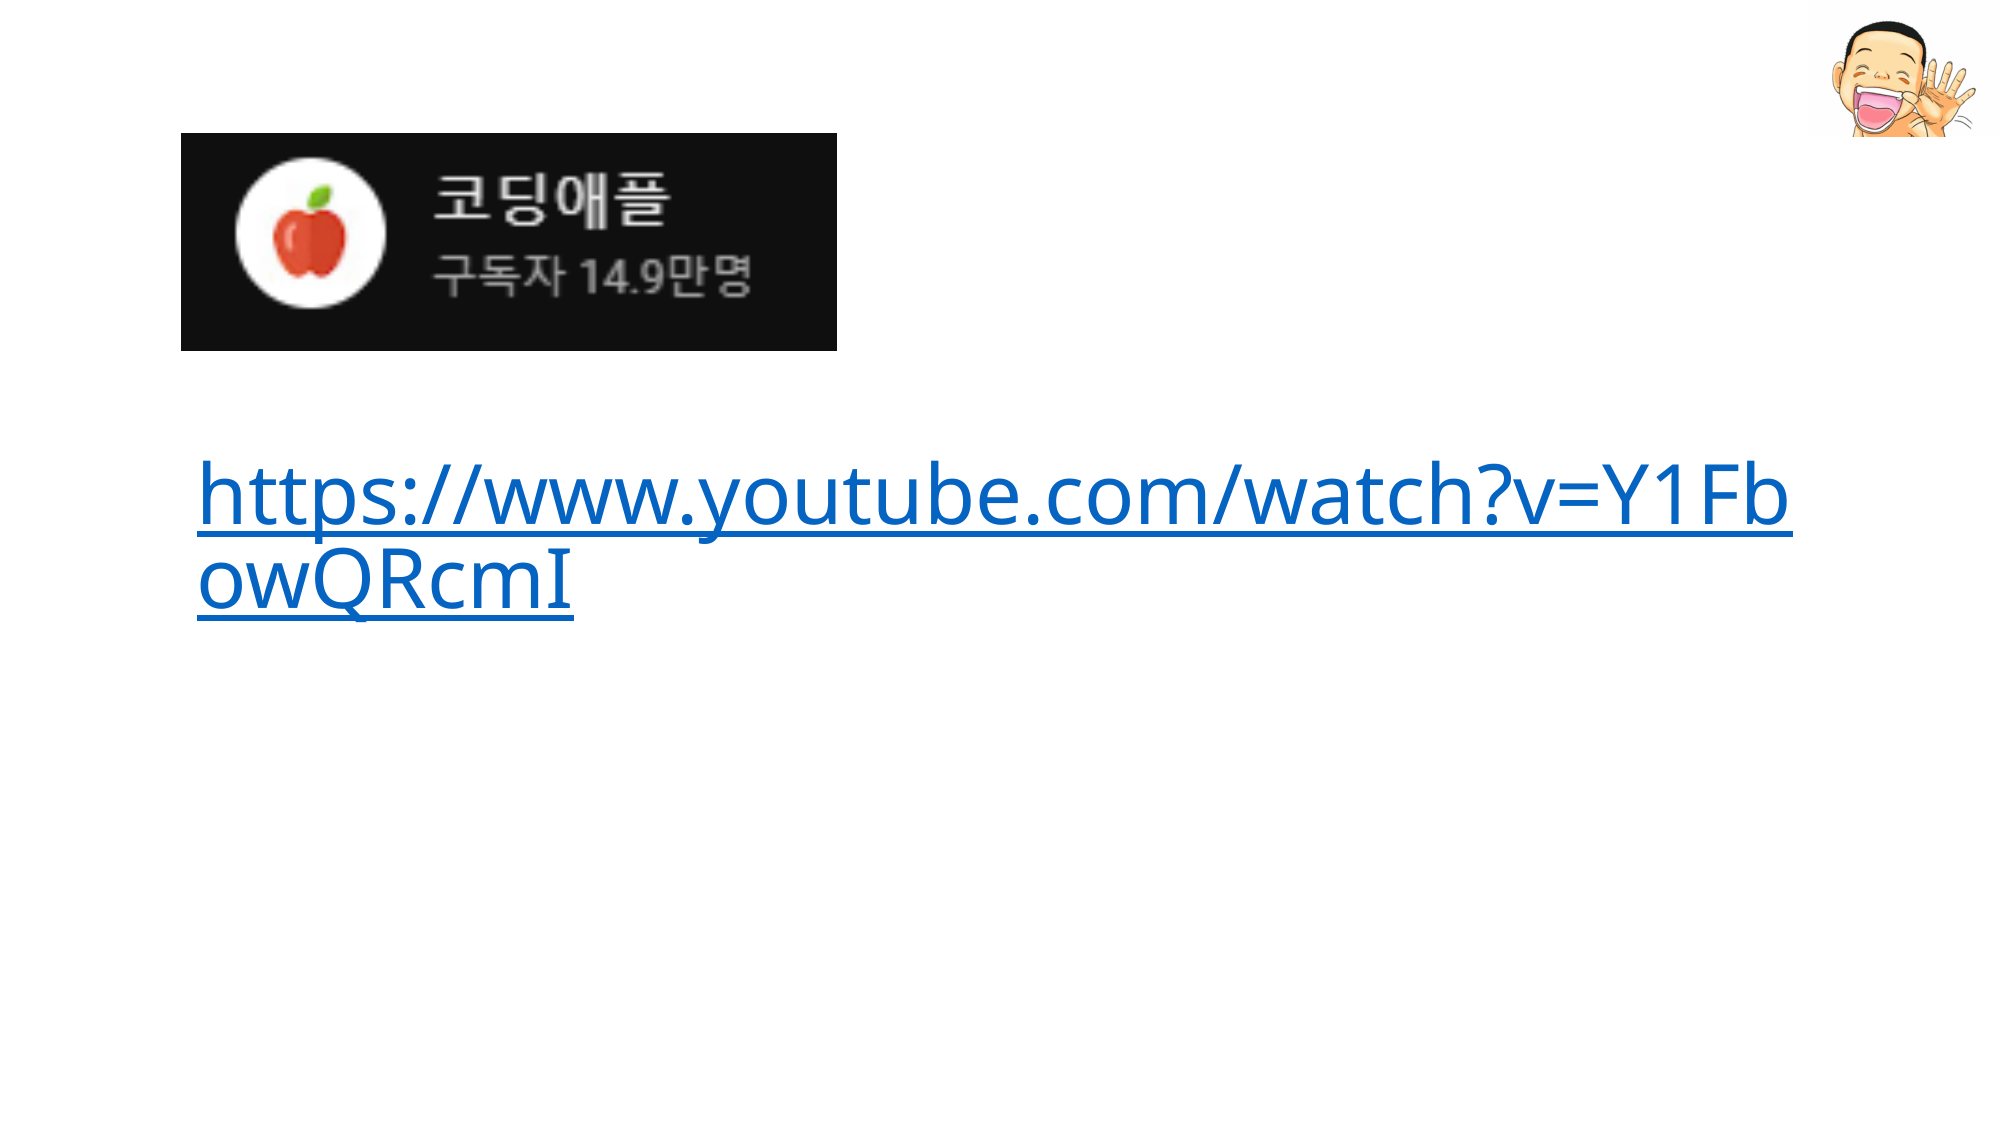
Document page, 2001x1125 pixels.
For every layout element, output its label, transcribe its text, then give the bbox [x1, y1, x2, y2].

picture [181, 133, 837, 351]
text_box https://www.youtube.com/watch?v=Y1FbowQRcmI [181, 434, 1819, 563]
picture [1808, 0, 2000, 137]
